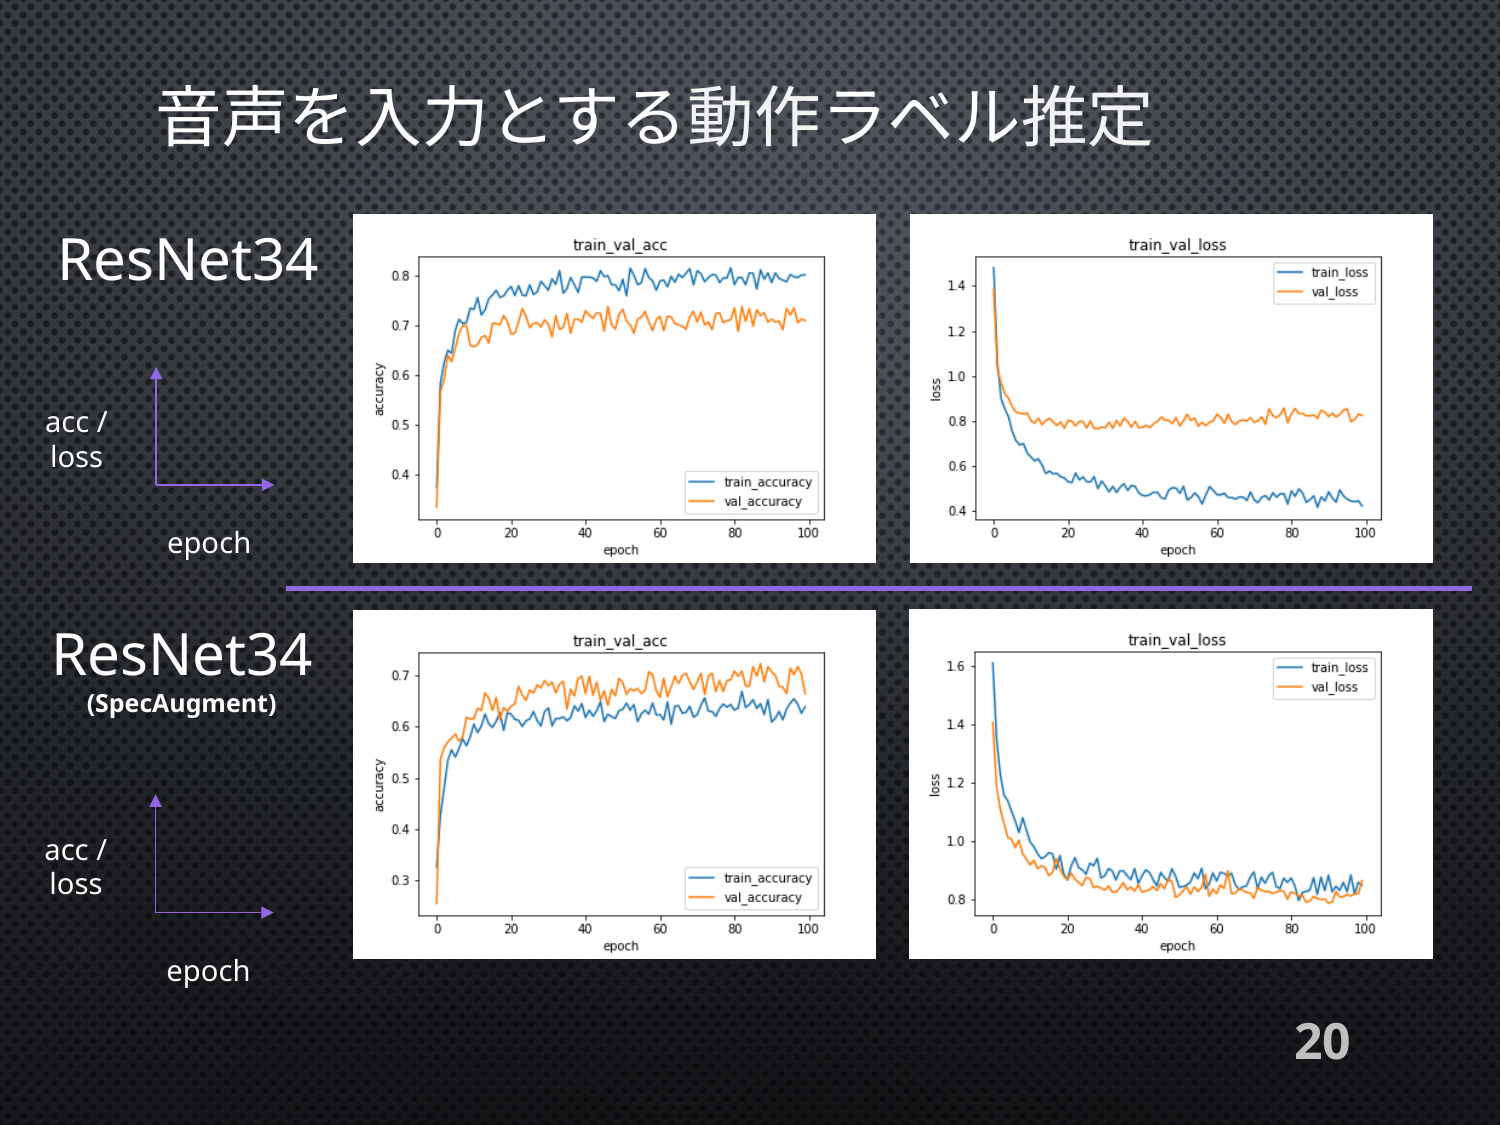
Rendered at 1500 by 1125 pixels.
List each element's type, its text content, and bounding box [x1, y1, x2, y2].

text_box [0, 794, 274, 996]
picture [908, 609, 1434, 960]
text_box ResNet34 (SpecAugment) [0, 609, 355, 725]
picture [353, 214, 877, 563]
picture [910, 214, 1434, 563]
slide_number 20 [1171, 1013, 1367, 1074]
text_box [0, 366, 275, 568]
picture [353, 610, 877, 959]
title 音声を入力とする動作ラベル推定 [140, 47, 1360, 182]
text_box ResNet34 [42, 214, 353, 300]
